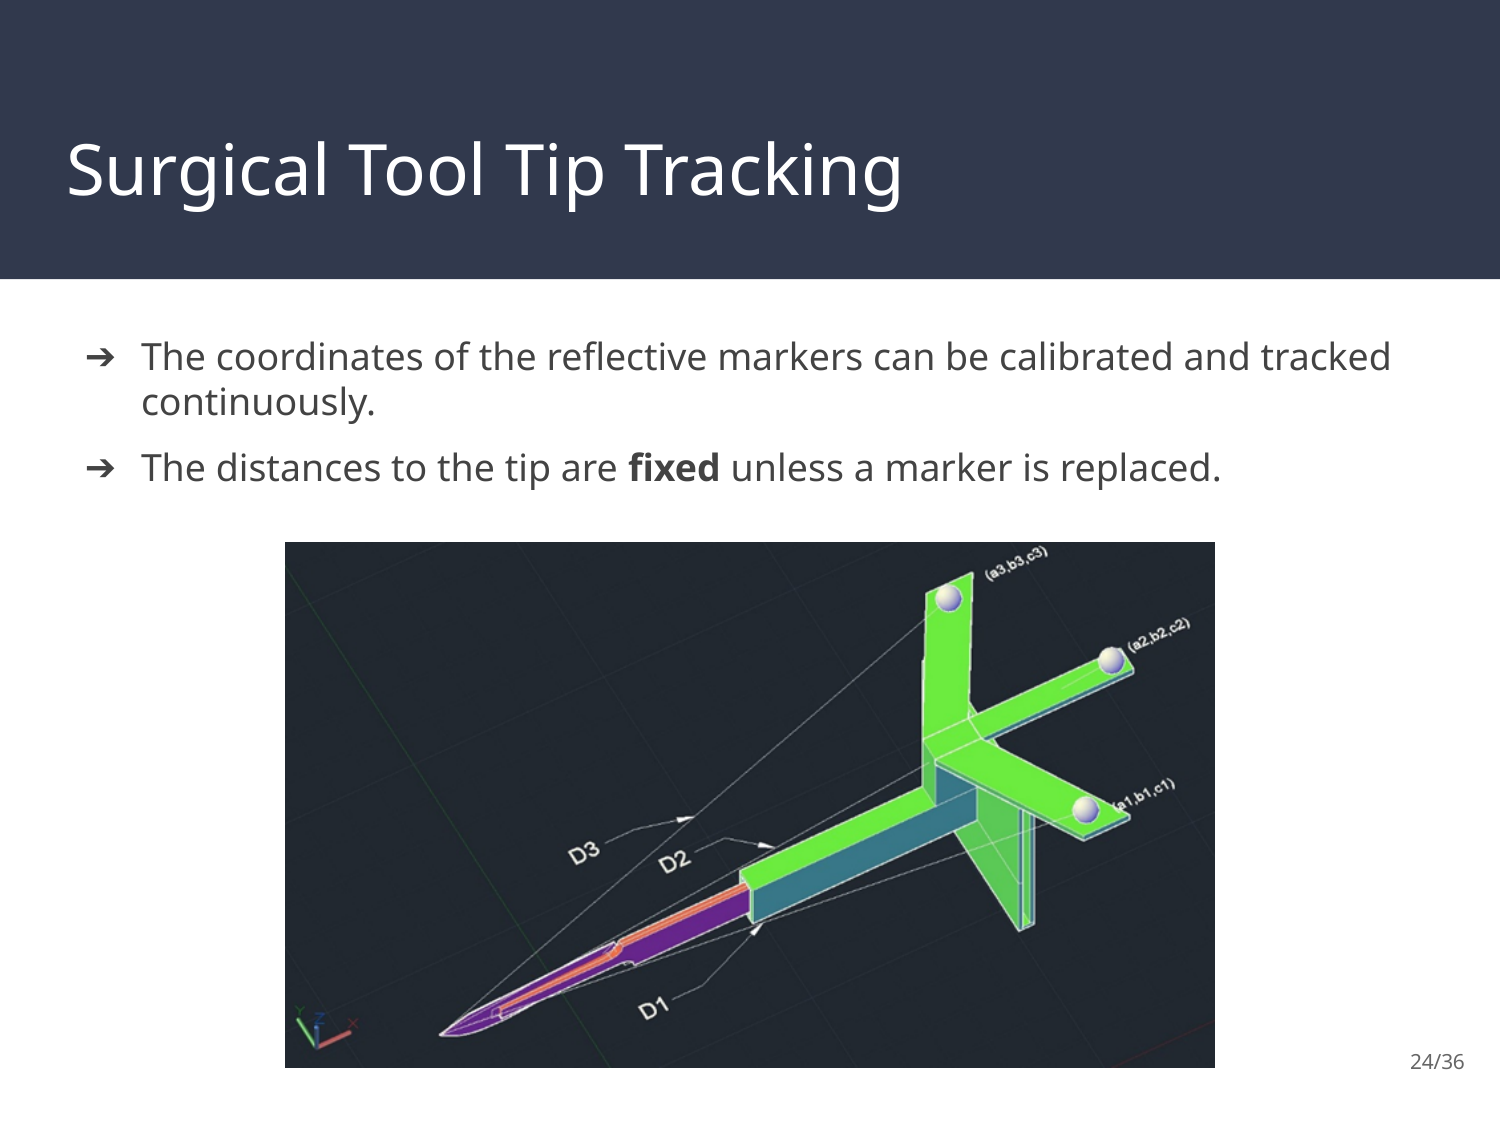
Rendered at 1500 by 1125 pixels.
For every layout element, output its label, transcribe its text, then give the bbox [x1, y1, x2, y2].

picture [285, 541, 1215, 1068]
text_box The coordinates of the reflective markers can be calibrated and tracked continuously. The distances to the tip are fixed unless a marker is replaced. [51, 317, 1449, 504]
slide_number ‹#›/36 [1389, 1019, 1480, 1106]
title Surgical Tool Tip Tracking [51, 109, 1449, 246]
